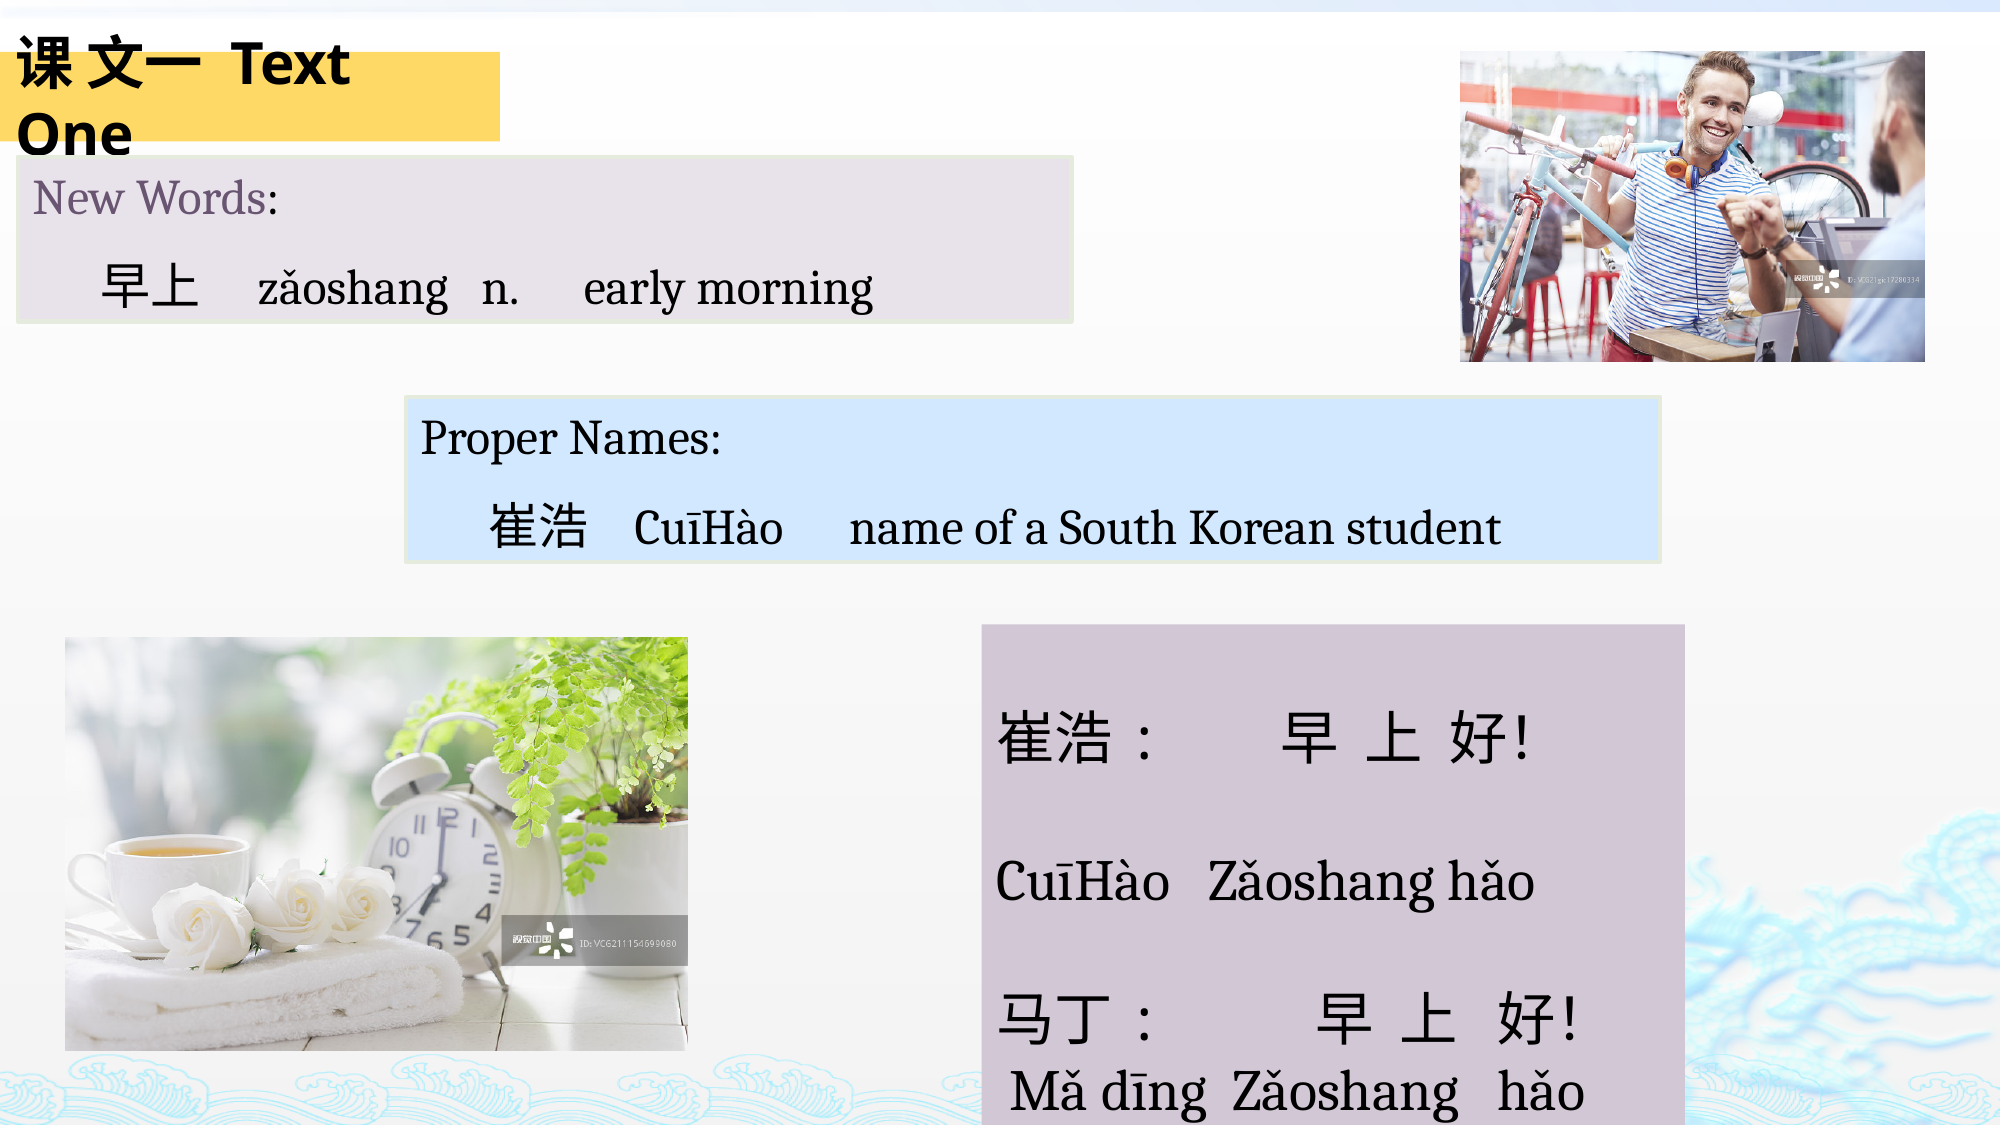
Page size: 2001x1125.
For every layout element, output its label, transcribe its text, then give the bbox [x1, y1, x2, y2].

text_box 课 文一 Text One [0, 51, 500, 142]
text_box Proper Names: 崔浩 CuīHào name of a South Korean student [404, 395, 1662, 564]
picture [1459, 51, 1925, 362]
picture [65, 636, 689, 1052]
text_box 崔浩: 早 上 好！ CuīHào Zǎoshang hǎo 马丁: 早 上 好！ Mǎ dīng Zǎoshang hǎo [981, 624, 1685, 1125]
text_box New Words: 早上 zǎoshang n. early morning [16, 155, 1074, 324]
